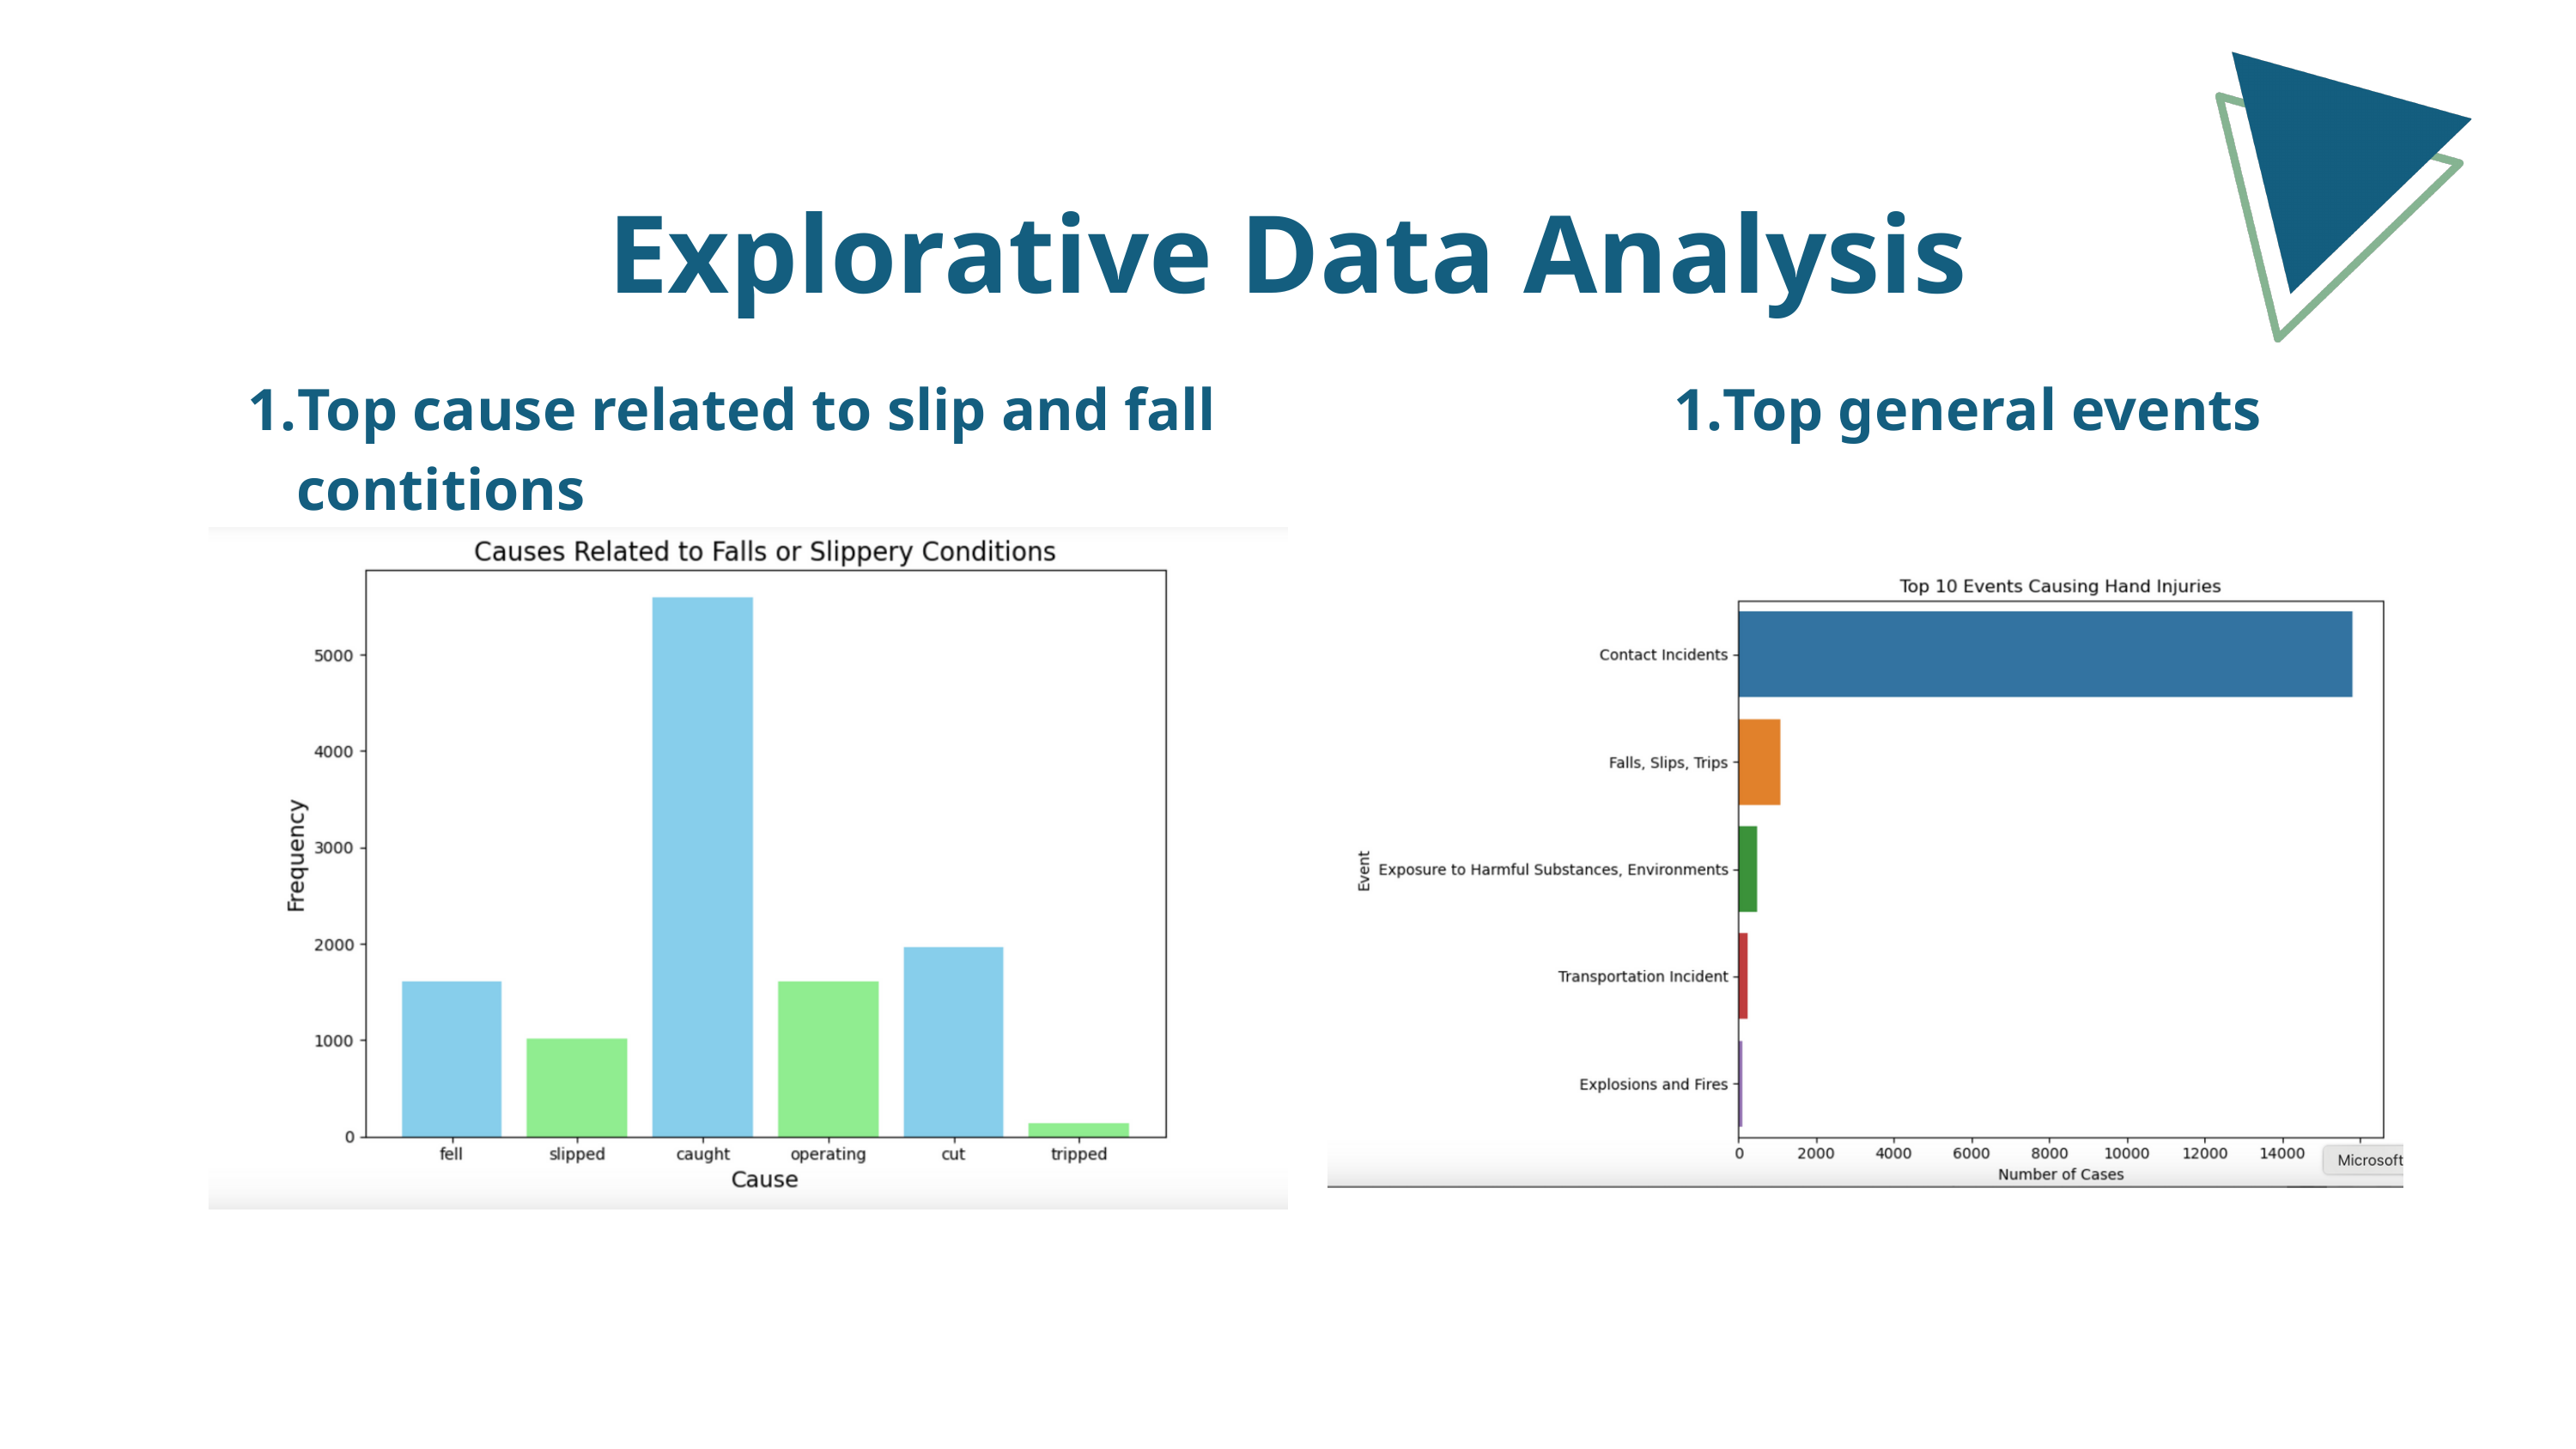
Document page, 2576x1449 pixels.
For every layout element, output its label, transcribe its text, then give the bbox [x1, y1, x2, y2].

text_box [2123, 0, 2472, 344]
text_box [1327, 572, 2403, 1188]
text_box Top cause related to slip and fall contitions [199, 361, 1510, 522]
text_box [208, 527, 1289, 1210]
text_box Explorative Data Analysis [586, 164, 1990, 315]
text_box Top general events [1625, 361, 2281, 442]
